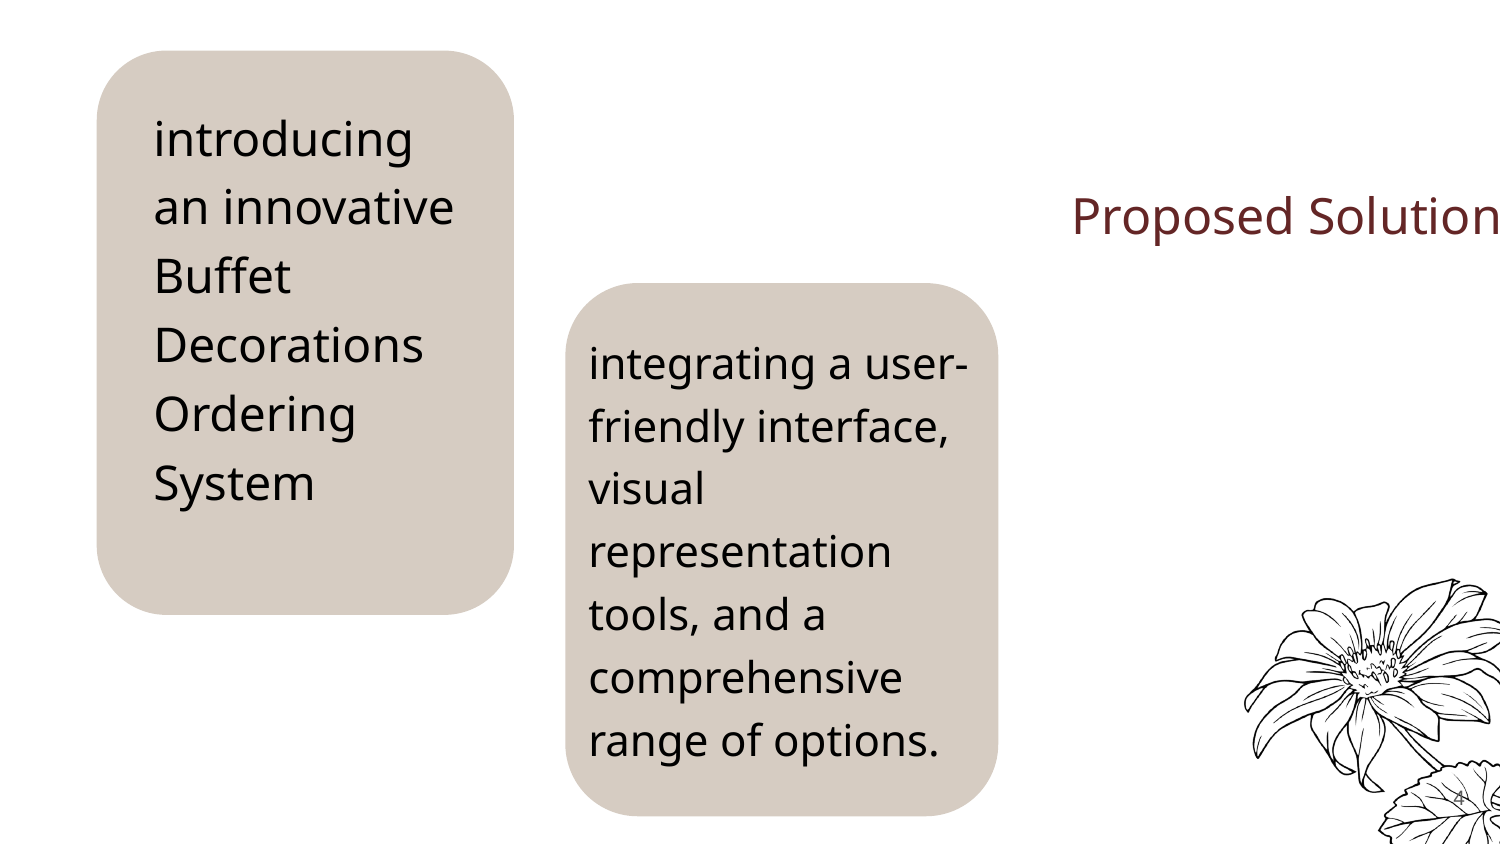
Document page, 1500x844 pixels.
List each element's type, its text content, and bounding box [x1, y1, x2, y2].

text_box introducing an innovative Buffet Decorations Ordering System [138, 81, 493, 615]
text_box [581, 790, 982, 817]
text_box [991, 323, 999, 776]
picture [1207, 512, 1500, 844]
text_box [96, 50, 514, 609]
text_box [582, 283, 982, 309]
text_box integrating a user-friendly interface, visual representation tools, and a comprehensive range of options. [573, 309, 991, 790]
title Proposed Solution [1056, 170, 1500, 265]
text_box [565, 323, 573, 777]
